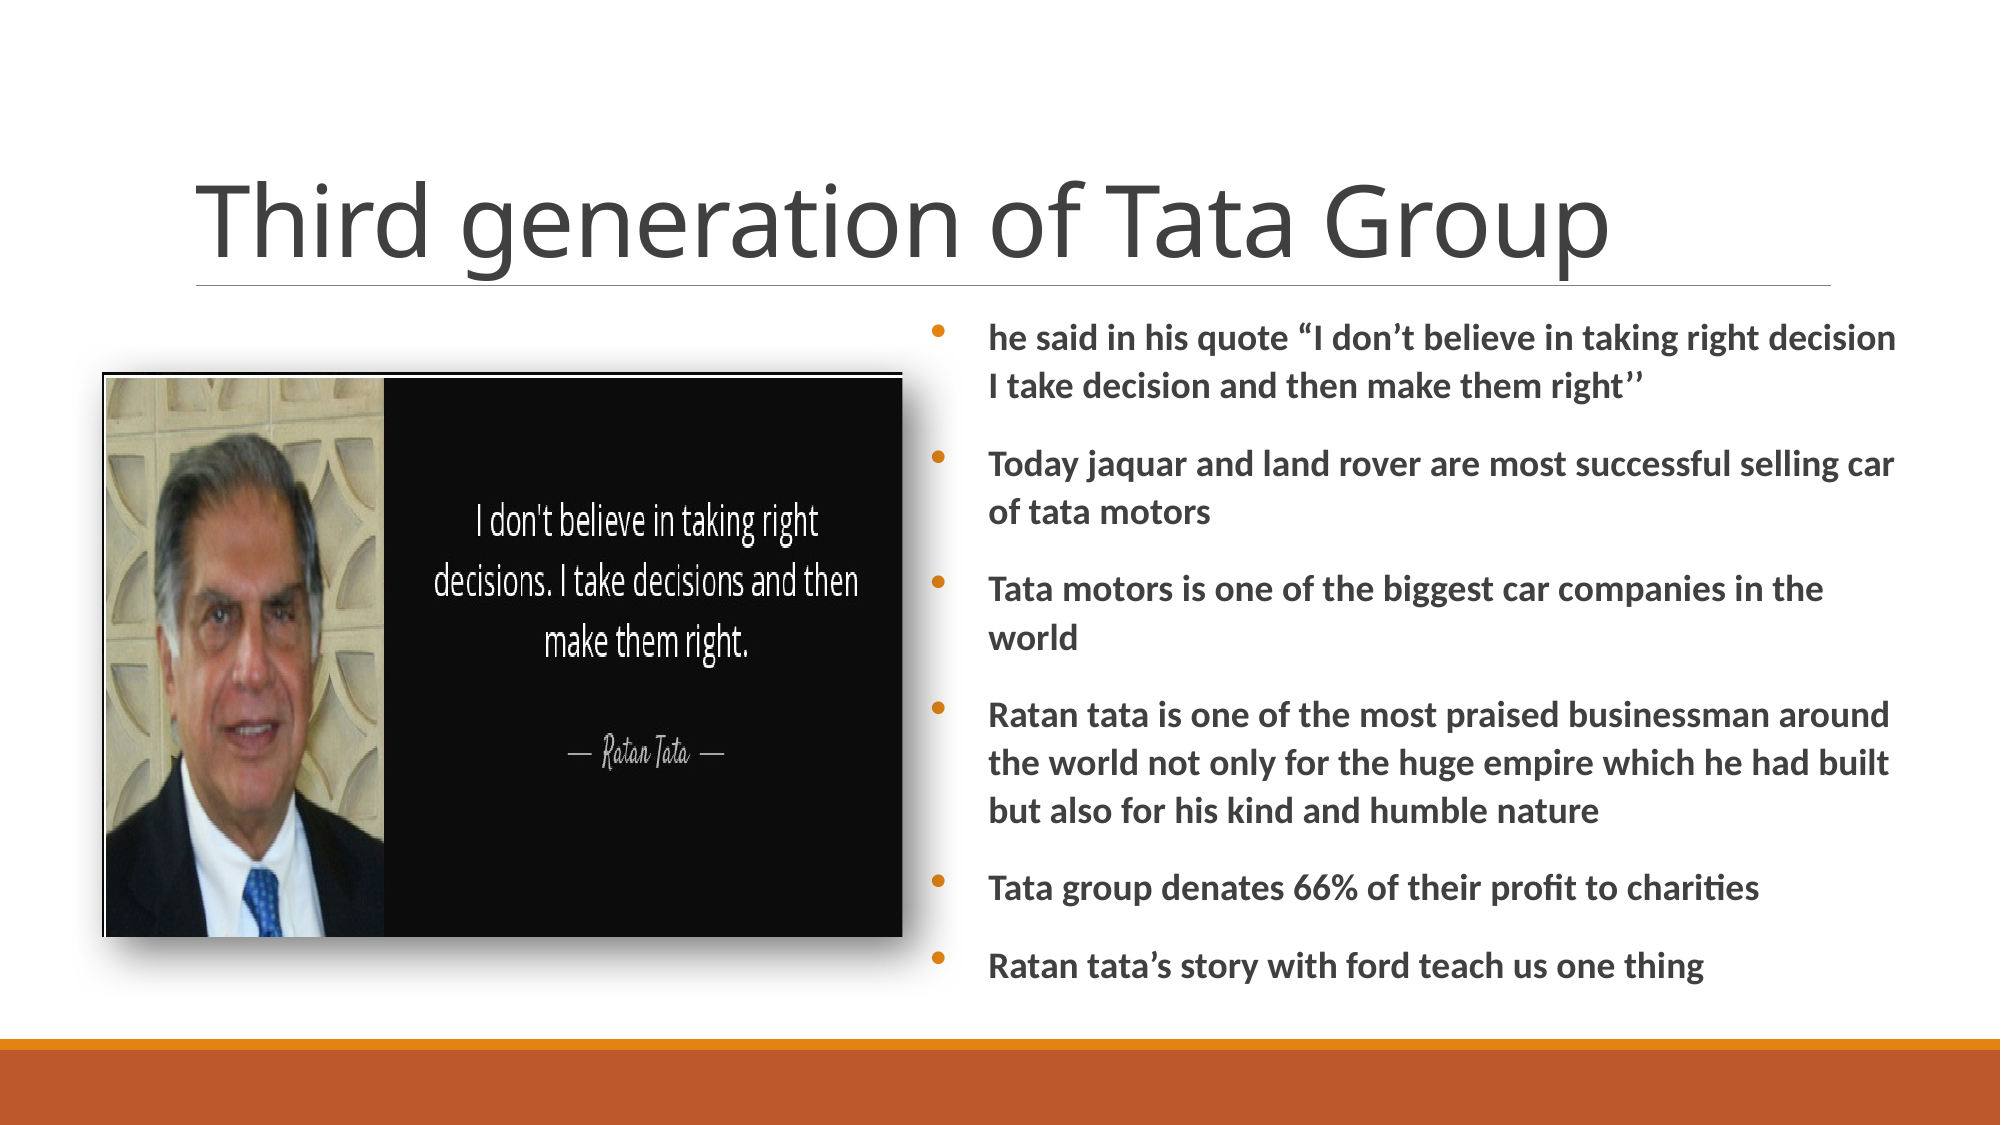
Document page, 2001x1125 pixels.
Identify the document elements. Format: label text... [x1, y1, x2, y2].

list he said in his quote “I don’t believe in taking right decision I take decision and then make them right’’ Today jaquar and land rover are most successful selling car of tata motors Tata motors is one of the biggest car companies in the world Ratan tata is one of the most praised businessman around the world not only for the huge empire which he had built but also for his kind and humble nature Tata group denates 66% of their profit to charities Ratan tata’s story with ford teach us one thing [932, 302, 1901, 1039]
title Third generation of Tata Group [180, 47, 1830, 285]
picture [98, 354, 903, 937]
